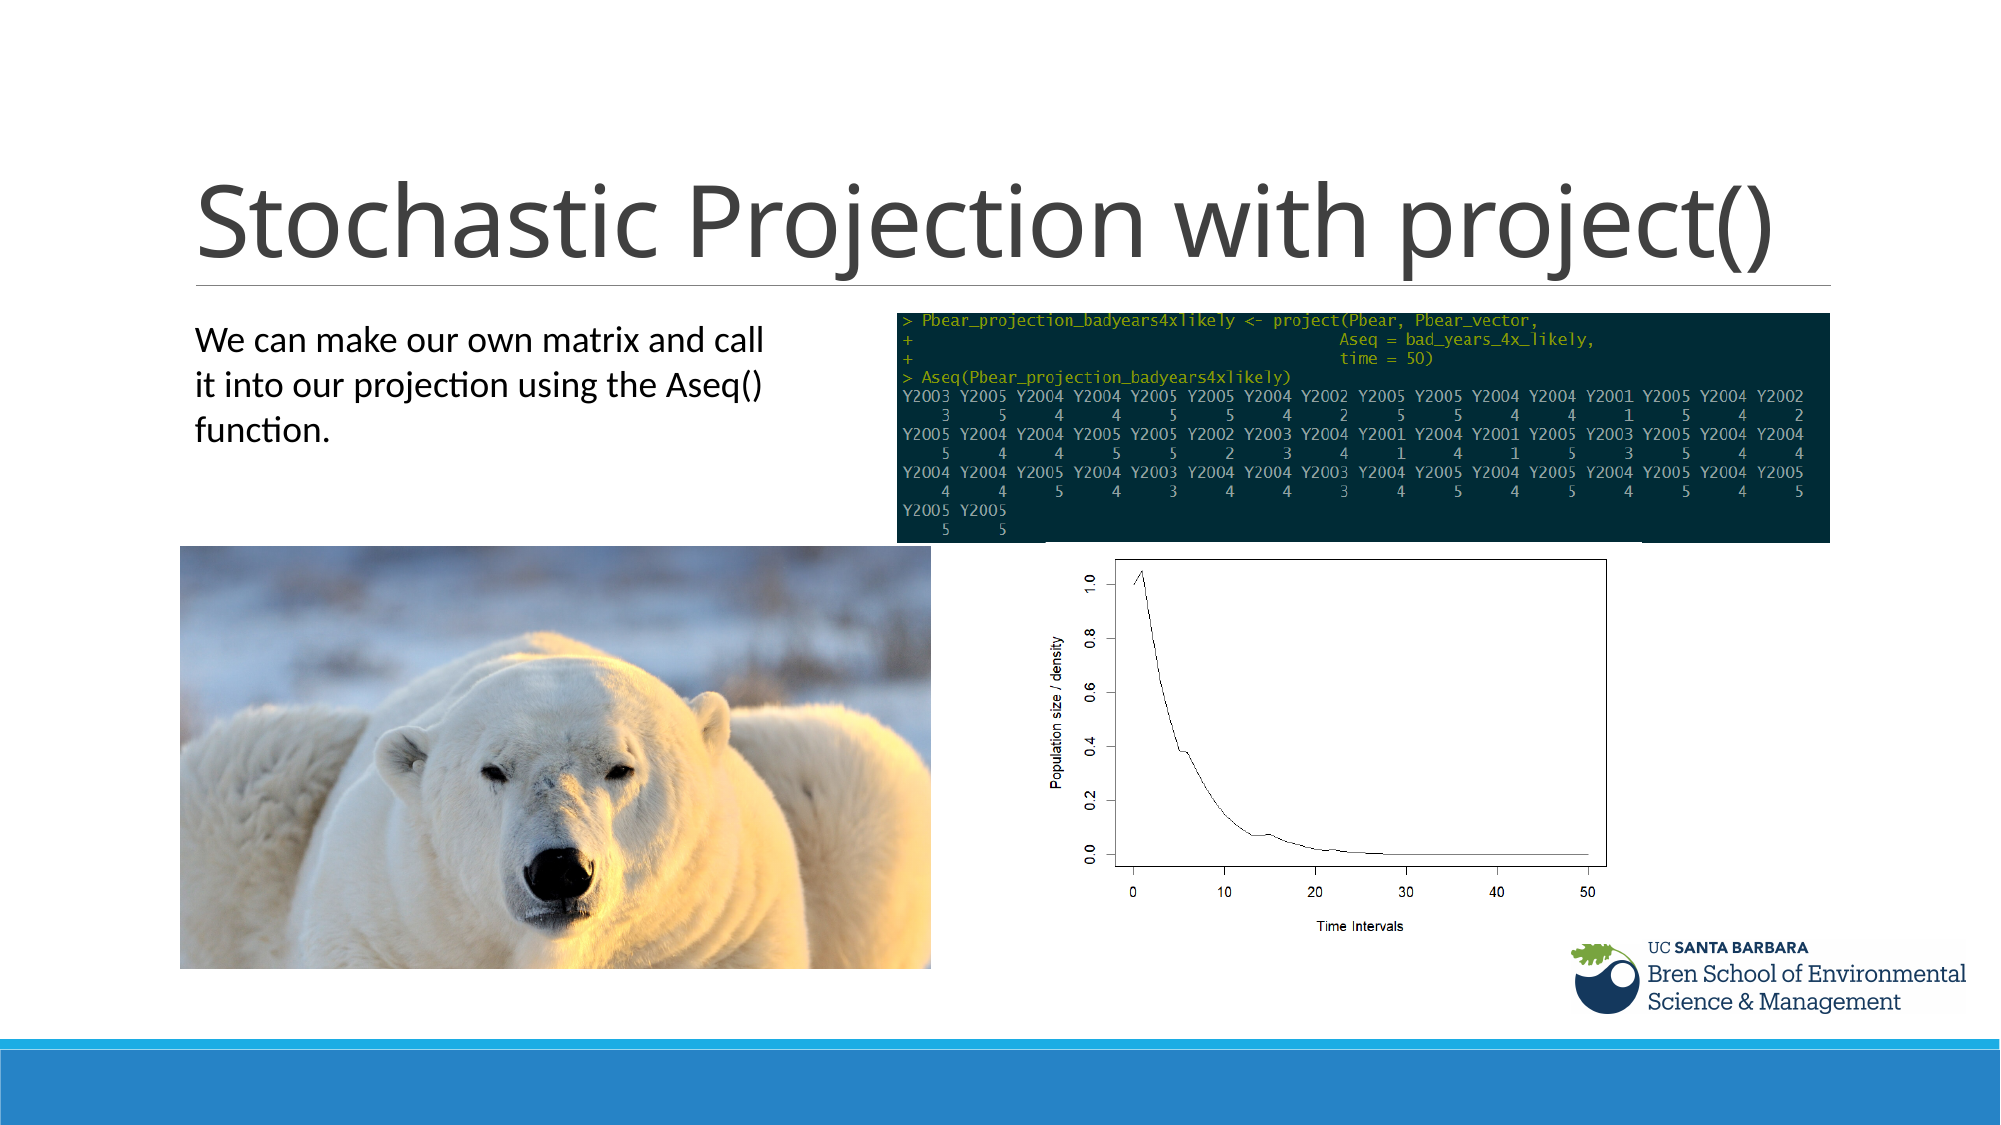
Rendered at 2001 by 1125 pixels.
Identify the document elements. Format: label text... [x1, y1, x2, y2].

picture [1115, 486, 1119, 496]
picture [1045, 543, 1966, 1015]
picture [1115, 467, 1119, 477]
picture [1359, 356, 1370, 363]
text_box We can make our own matrix and call it into our projection using the Aseq() function. [180, 262, 784, 458]
picture [179, 545, 932, 969]
picture [1423, 312, 1428, 325]
picture [1115, 410, 1119, 420]
picture [1115, 391, 1119, 401]
picture [1569, 391, 1574, 401]
picture [977, 371, 982, 382]
title Stochastic Projection with project() [180, 47, 1830, 285]
picture [1569, 410, 1574, 420]
picture [1179, 312, 1184, 325]
picture [1218, 312, 1222, 325]
picture [930, 312, 934, 325]
